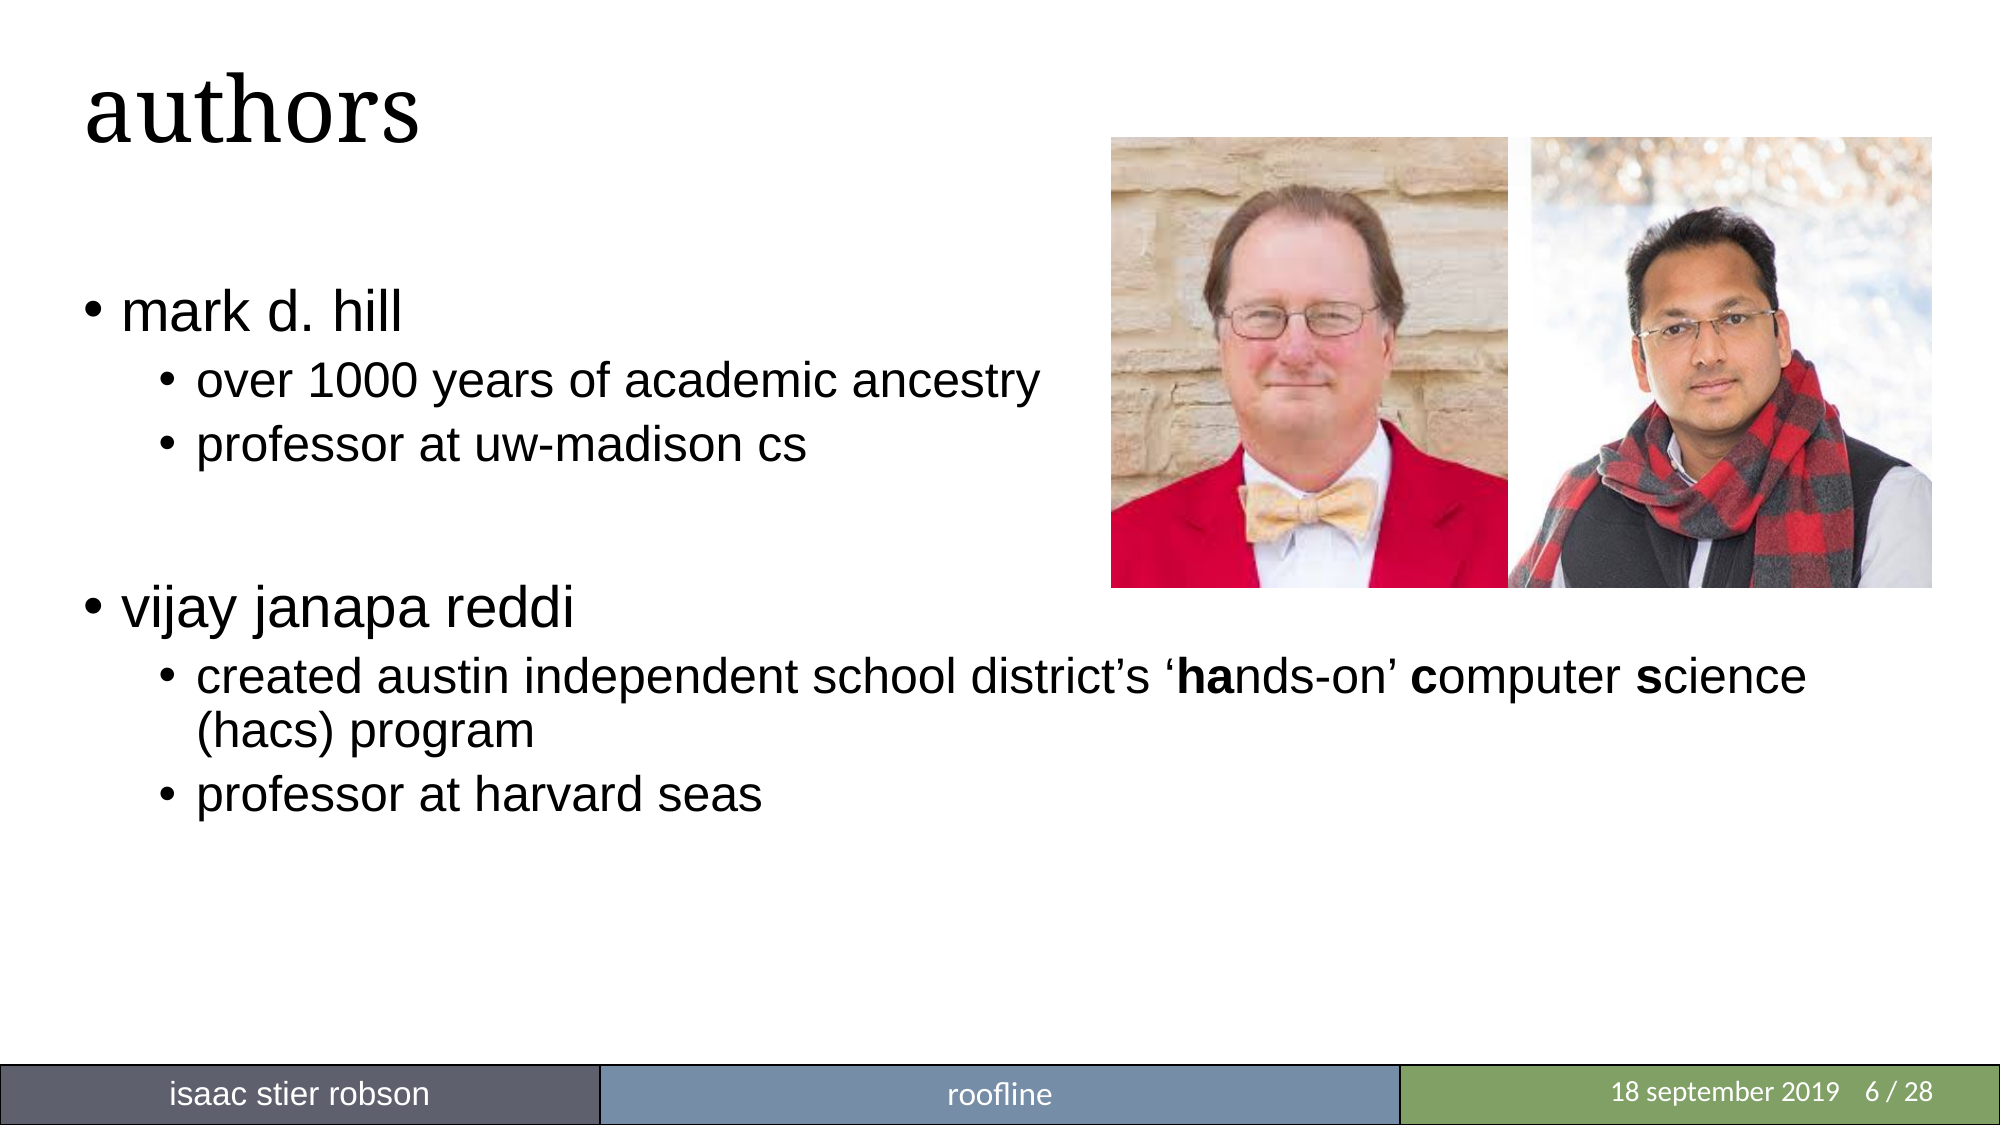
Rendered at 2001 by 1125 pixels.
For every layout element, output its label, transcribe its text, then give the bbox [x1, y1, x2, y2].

list mark d. hill over 1000 years of academic ancestry professor at uw-madison cs vijay janapa reddi created austin independent school district’s ‘hands-on’ computer science (hacs) program professor at harvard seas [68, 273, 1932, 988]
text_box 18 september 2019 6 / 28 [1401, 1064, 2000, 1125]
picture [1111, 137, 1932, 588]
text_box isaac stier robson [0, 1064, 599, 1125]
text_box roofline [599, 1064, 1401, 1125]
title authors [68, 56, 1932, 273]
